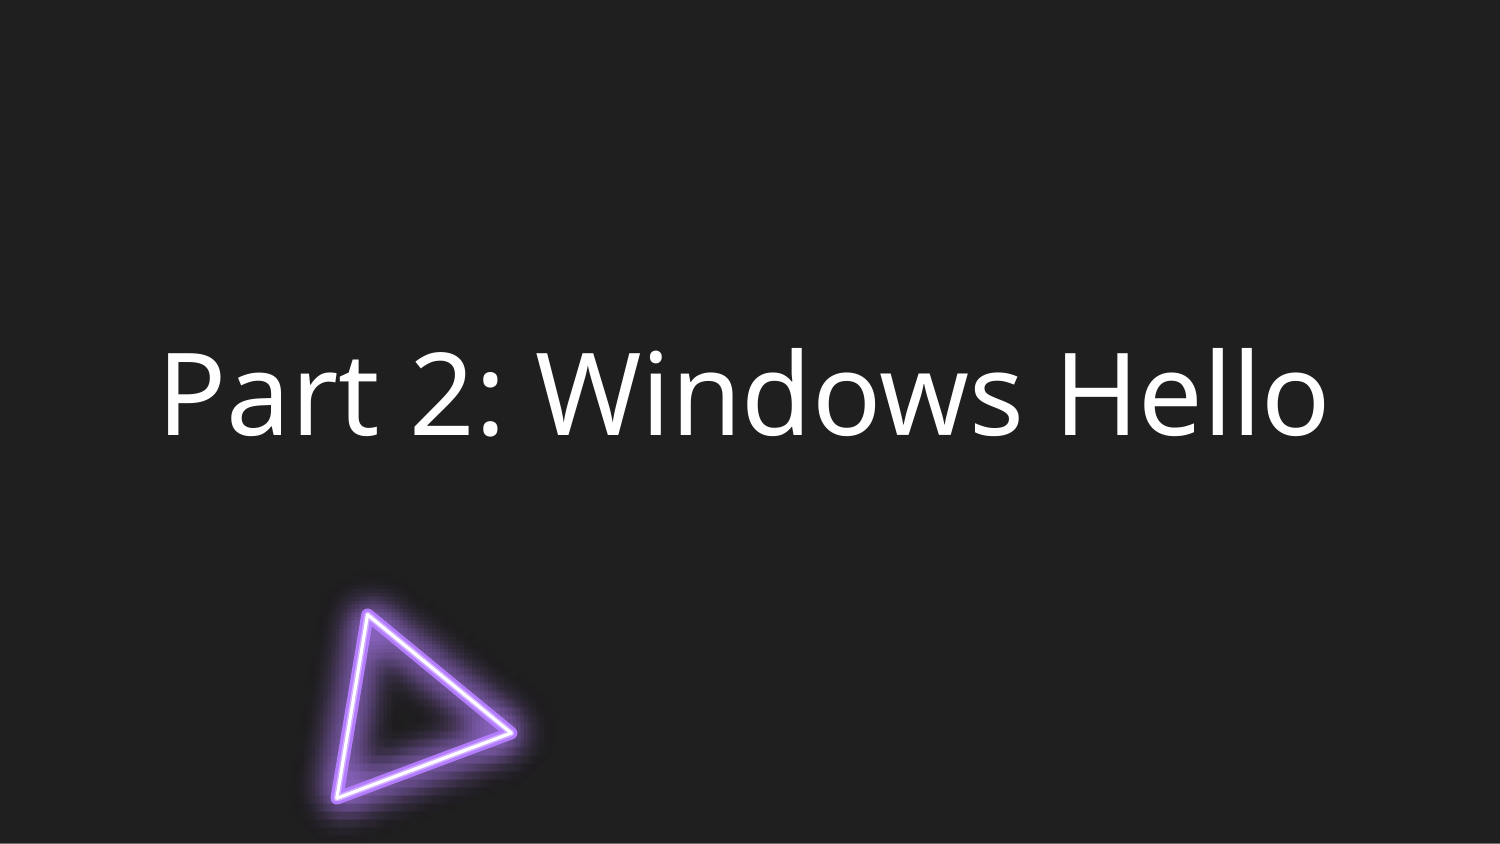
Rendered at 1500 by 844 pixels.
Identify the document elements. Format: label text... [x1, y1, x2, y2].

title Part 2: Windows Hello [124, 319, 1363, 463]
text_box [283, 561, 565, 844]
